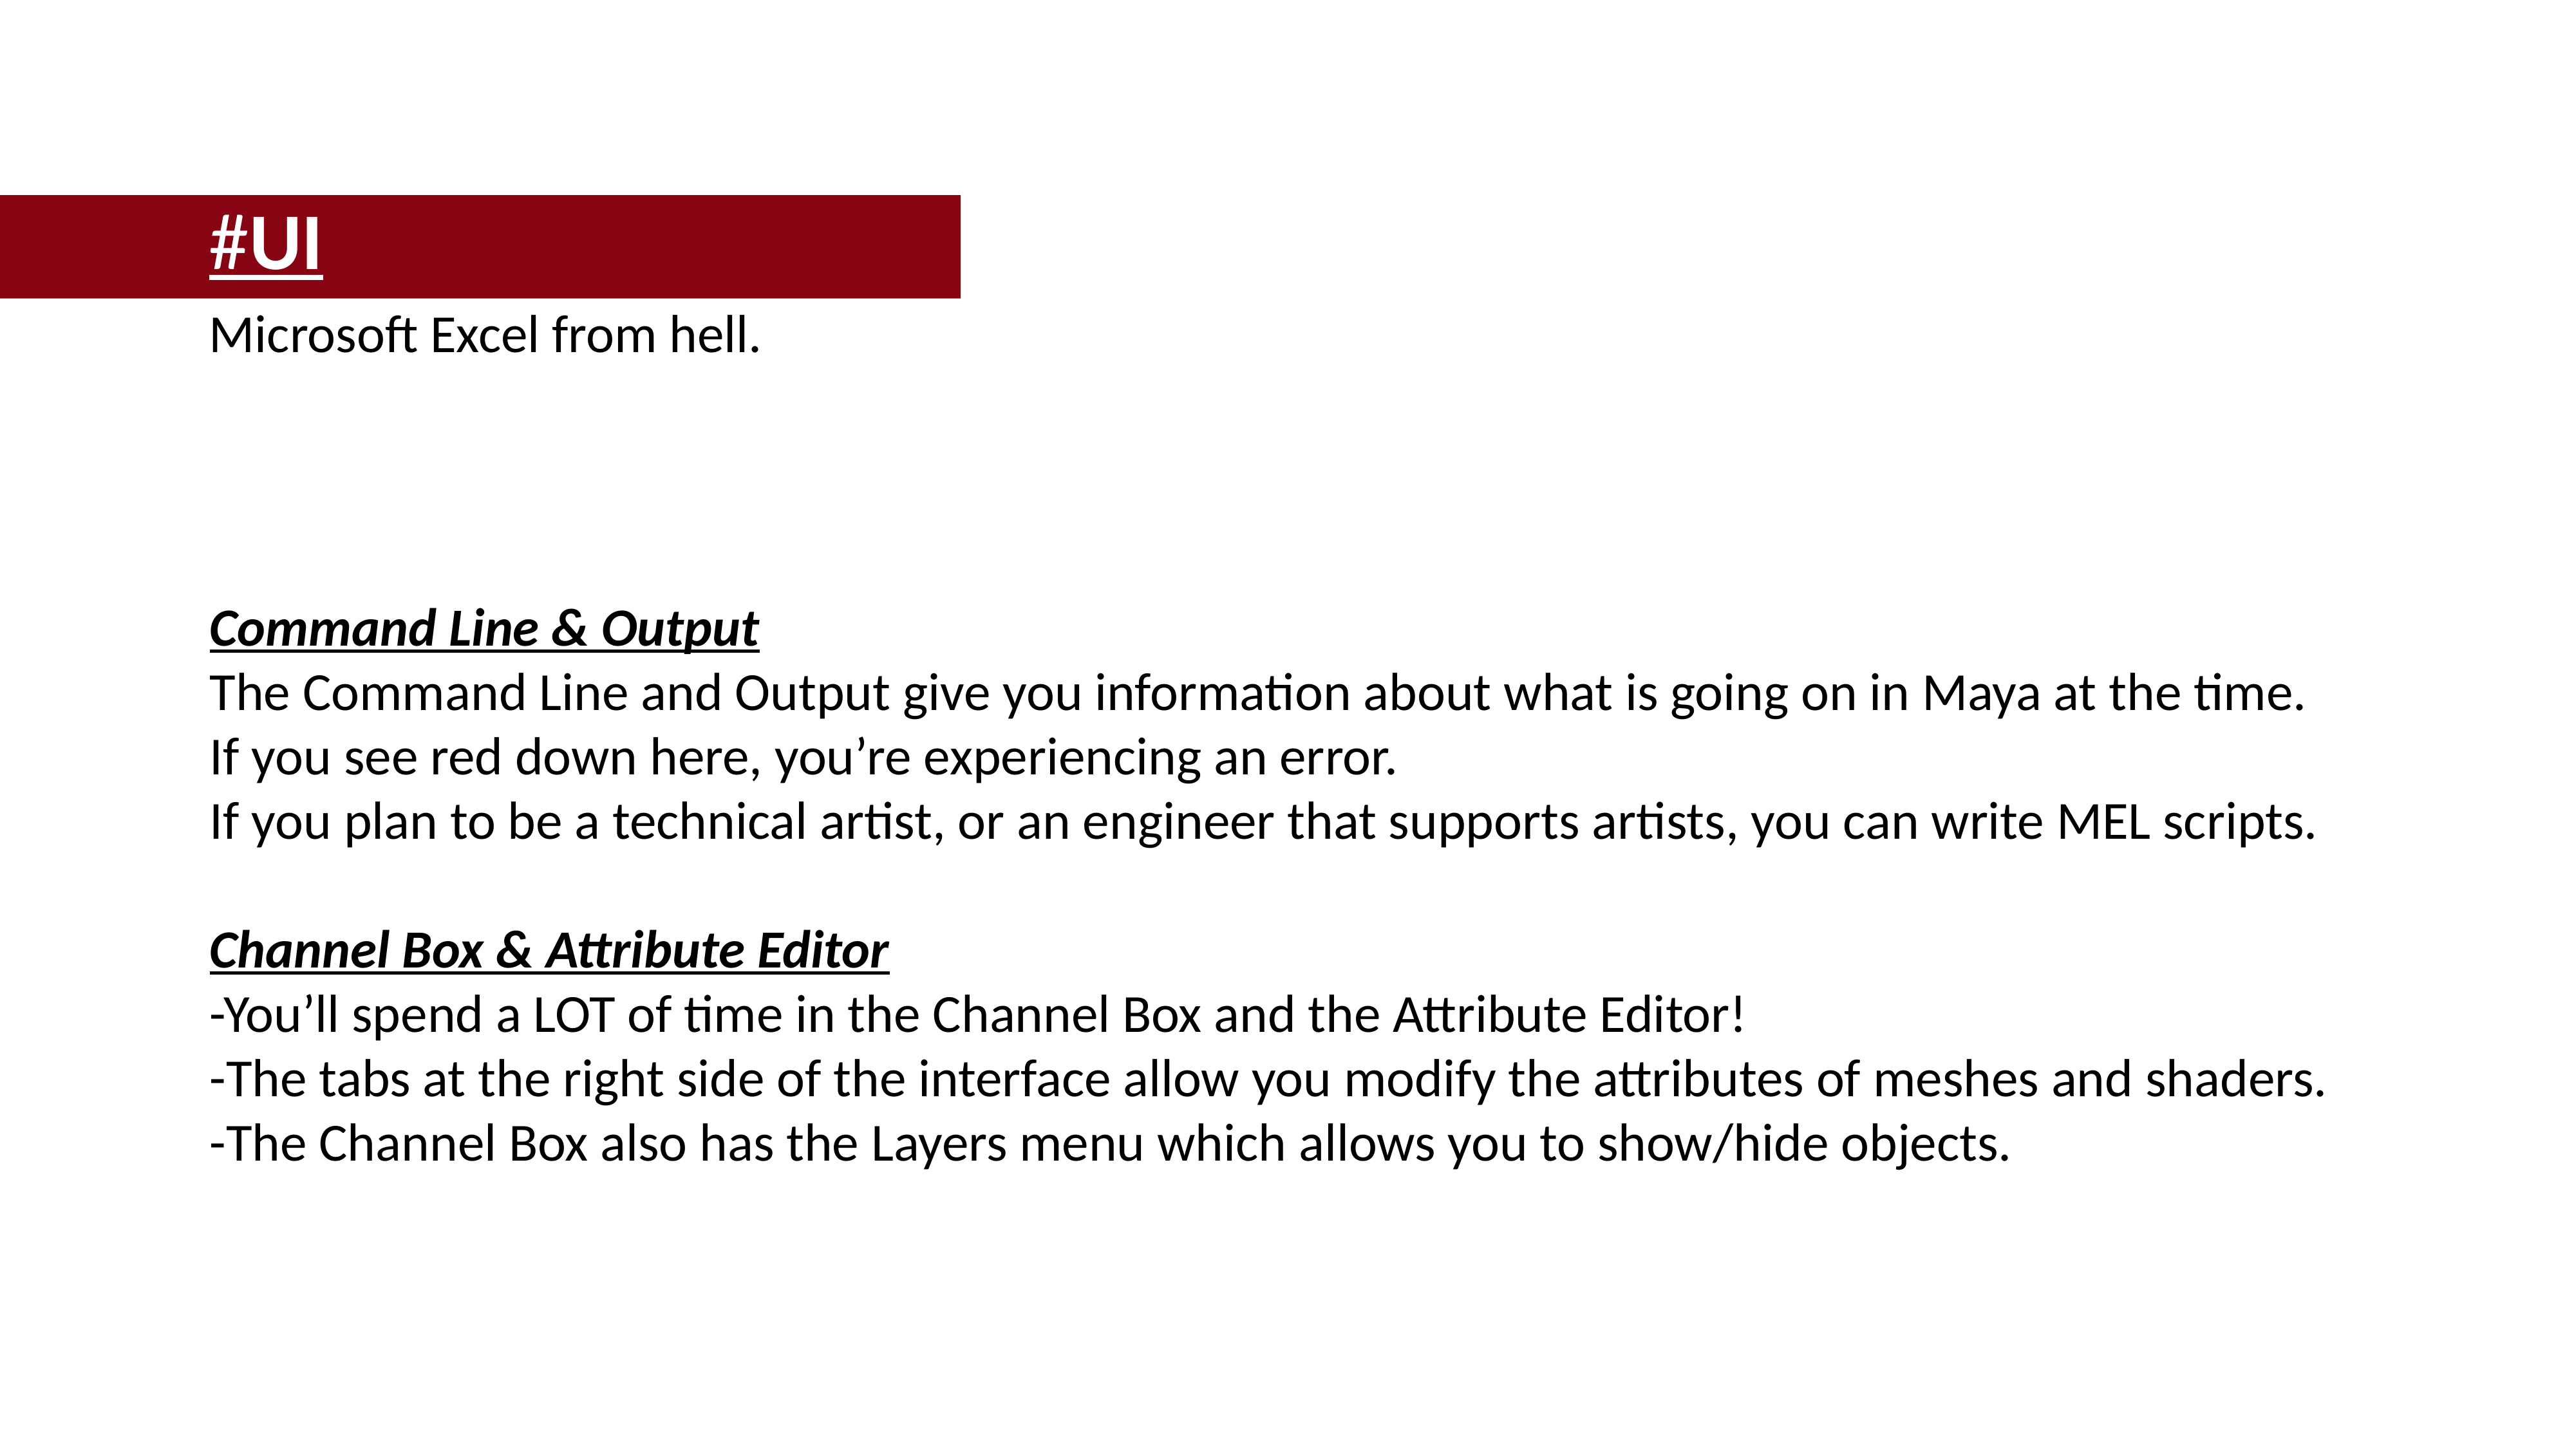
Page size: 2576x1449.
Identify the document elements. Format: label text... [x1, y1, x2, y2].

text_box Command Line & Output The Command Line and Output give you information about what is going on in Maya at the time. If you see red down here, you’re experiencing an error. If you plan to be a technical artist, or an engineer that supports artists, you can write MEL scripts. Channel Box & Attribute Editor -You’ll spend a LOT of time in the Channel Box and the Attribute Editor! -The tabs at the right side of the interface allow you modify the attributes of meshes and shaders. -The Channel Box also has the Layers menu which allows you to show/hide objects. [200, 587, 2384, 1183]
text_box #UI Microsoft Excel from hell. [199, 184, 961, 370]
text_box [0, 195, 199, 299]
